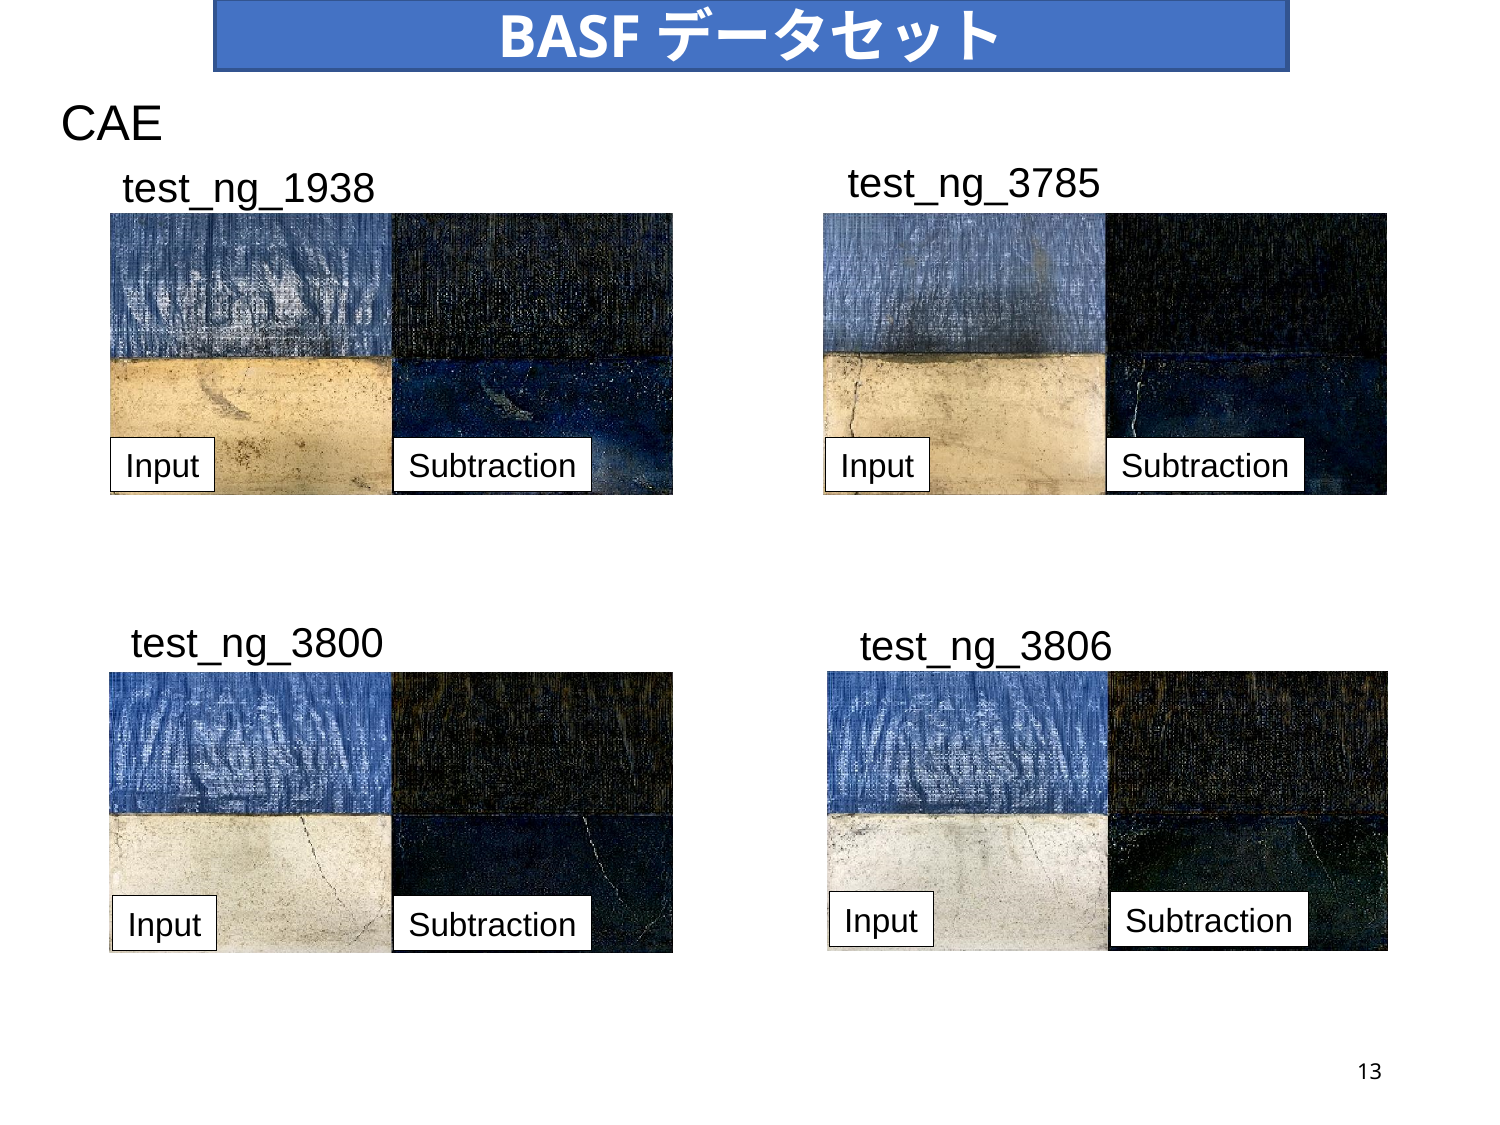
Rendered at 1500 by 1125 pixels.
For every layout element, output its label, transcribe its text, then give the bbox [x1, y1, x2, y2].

text_box test_ng_3785 [832, 148, 1116, 212]
text_box test_ng_3800 [115, 608, 399, 670]
picture [826, 671, 1389, 951]
picture [109, 672, 673, 953]
picture [823, 213, 1387, 495]
text_box test_ng_1938 [107, 153, 391, 214]
text_box 13 [1059, 1042, 1397, 1103]
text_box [111, 895, 594, 952]
text_box BASFデータセット [213, 0, 1290, 72]
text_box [828, 891, 1310, 948]
picture [109, 213, 673, 495]
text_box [824, 436, 1306, 493]
text_box CAE [45, 83, 179, 158]
text_box test_ng_3806 [845, 611, 1128, 669]
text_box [109, 436, 594, 493]
